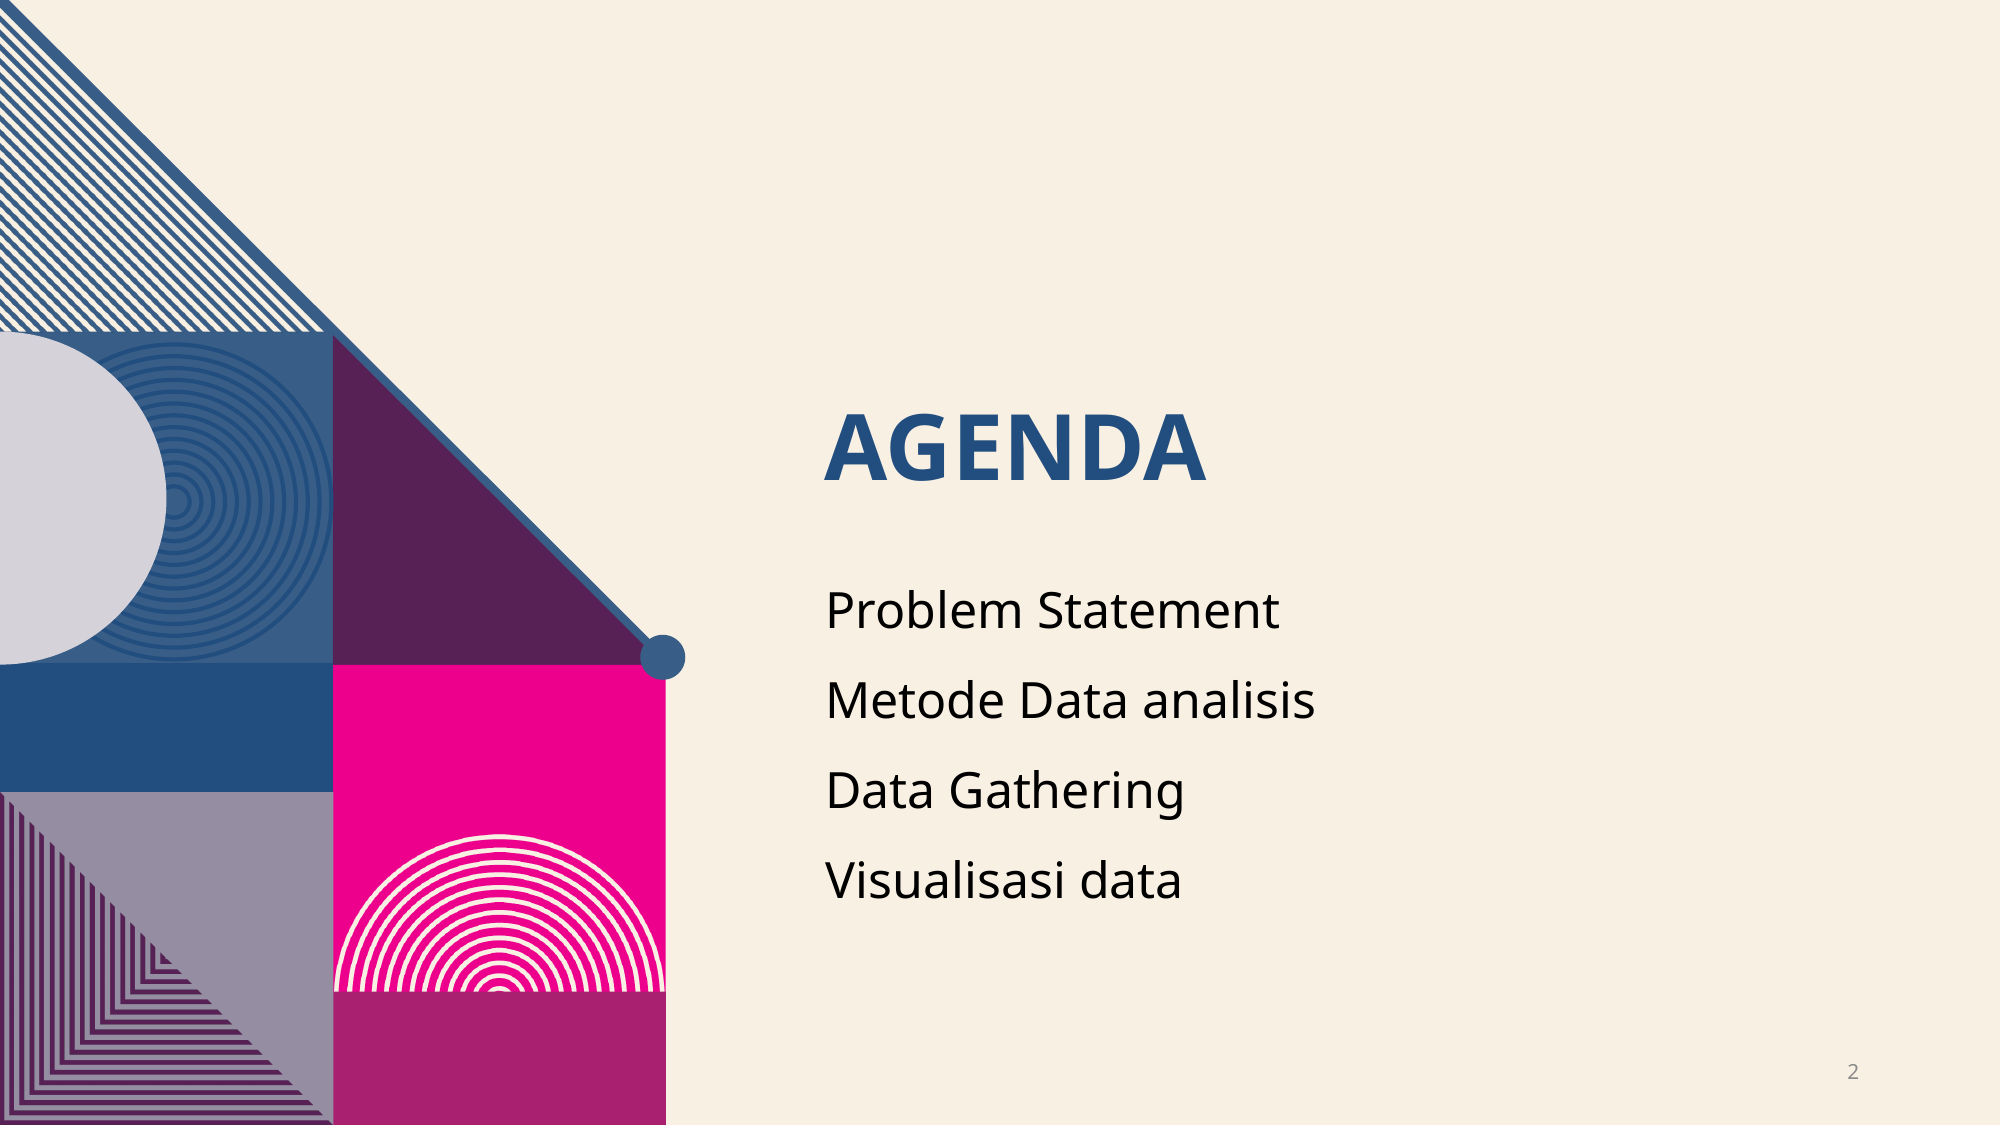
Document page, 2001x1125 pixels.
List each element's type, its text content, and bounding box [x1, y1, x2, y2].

title Agenda [809, 70, 1850, 509]
list Problem Statement Metode Data analisis Data Gathering Visualisasi data [810, 541, 1850, 980]
picture [334, 834, 665, 991]
picture [0, 792, 333, 1125]
picture [0, 4, 330, 333]
picture [10, 0, 332, 321]
slide_number 2 [1799, 1042, 1875, 1103]
